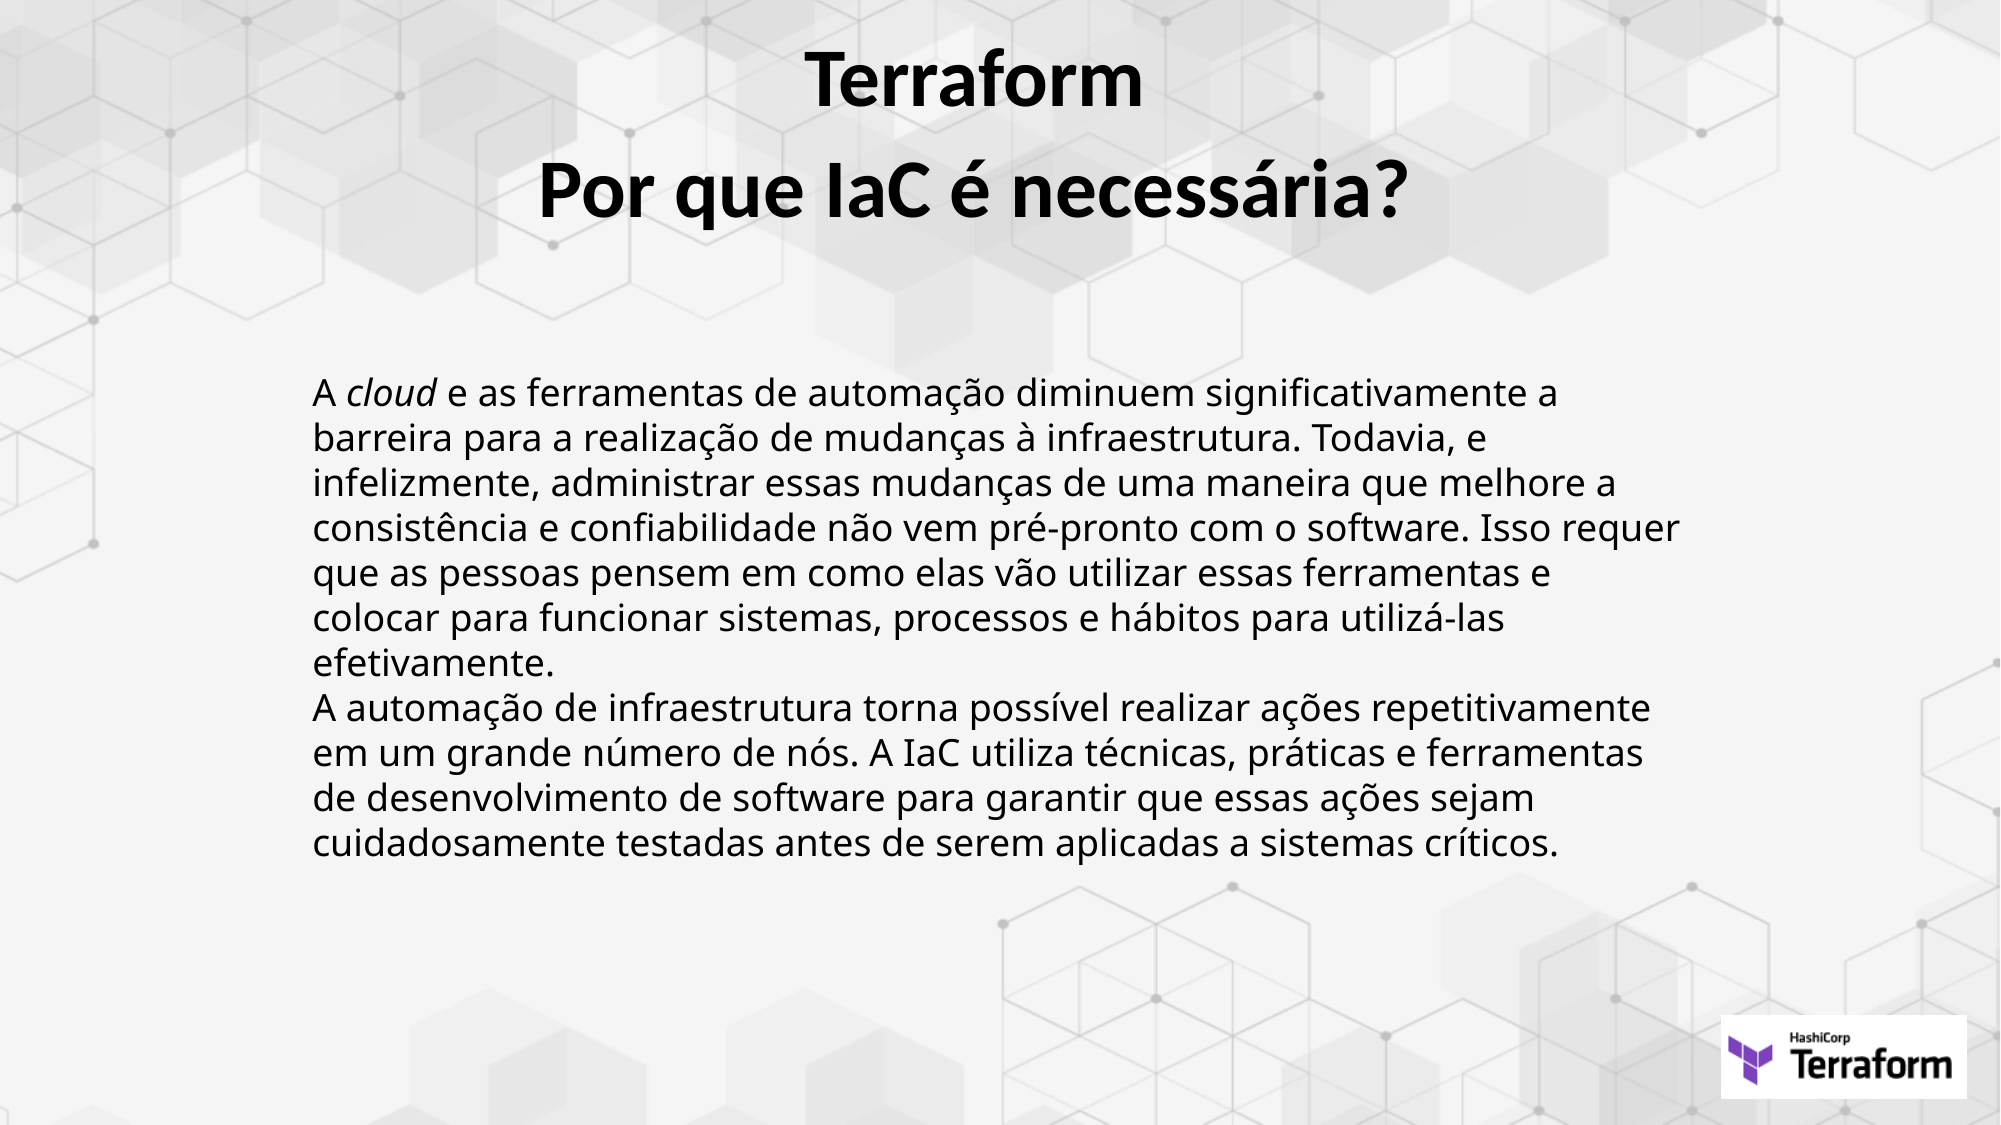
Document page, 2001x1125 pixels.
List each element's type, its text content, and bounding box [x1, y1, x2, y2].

text_box A cloud e as ferramentas de automação diminuem significativamente a barreira para a realização de mudanças à infraestrutura. Todavia, e infelizmente, administrar essas mudanças de uma maneira que melhore a consistência e confiabilidade não vem pré-pronto com o software. Isso requer que as pessoas pensem em como elas vão utilizar essas ferramentas e colocar para funcionar sistemas, processos e hábitos para utilizá-las efetivamente. A automação de infraestrutura torna possível realizar ações repetitivamente em um grande número de nós. A IaC utiliza técnicas, práticas e ferramentas de desenvolvimento de software para garantir que essas ações sejam cuidadosamente testadas antes de serem aplicadas a sistemas críticos. [297, 361, 1703, 872]
picture [0, 0, 2001, 1125]
list Terraform Por que IaC é necessária? [401, 27, 1549, 177]
